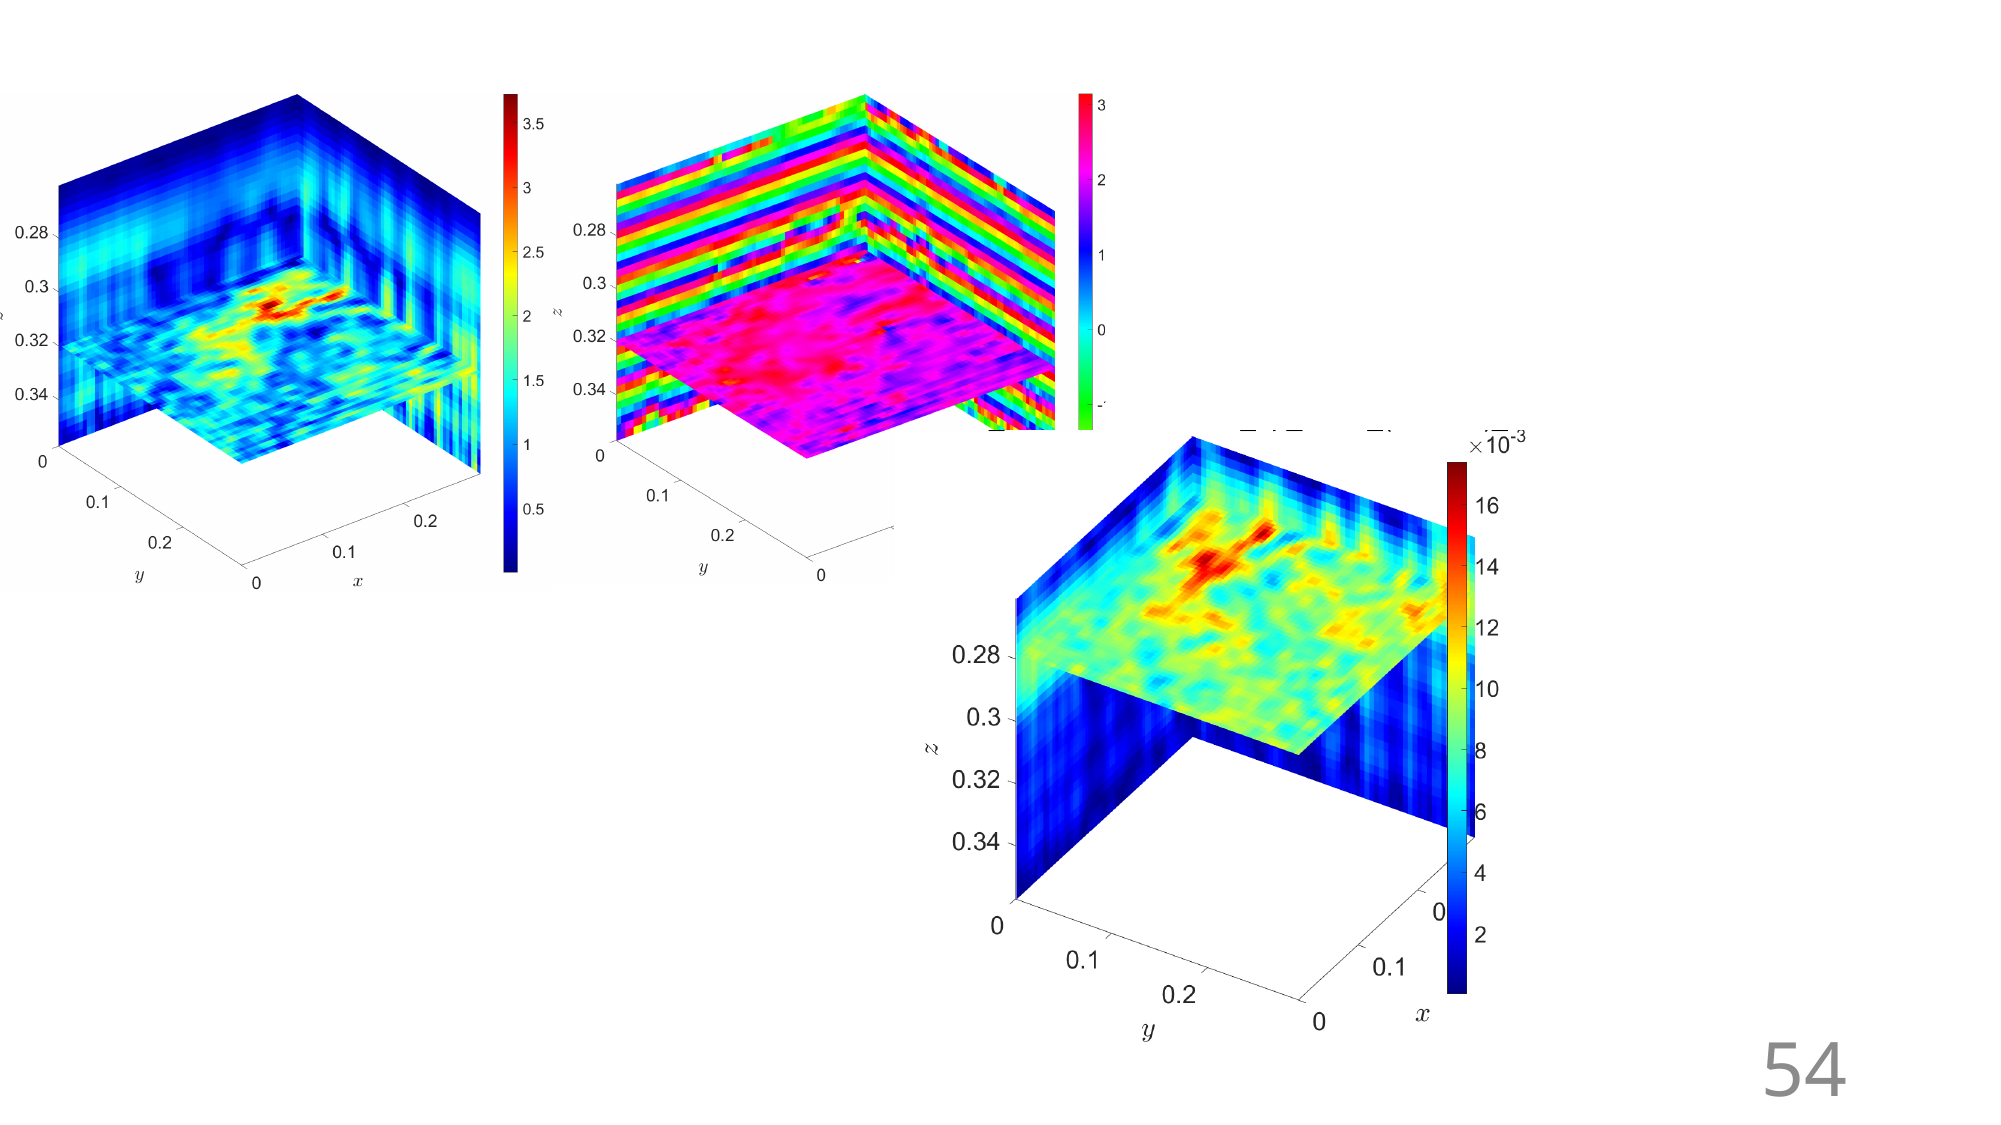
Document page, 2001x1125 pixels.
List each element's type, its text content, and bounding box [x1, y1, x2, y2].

picture [0, 92, 1532, 1043]
slide_number 54 [1412, 1042, 1863, 1103]
